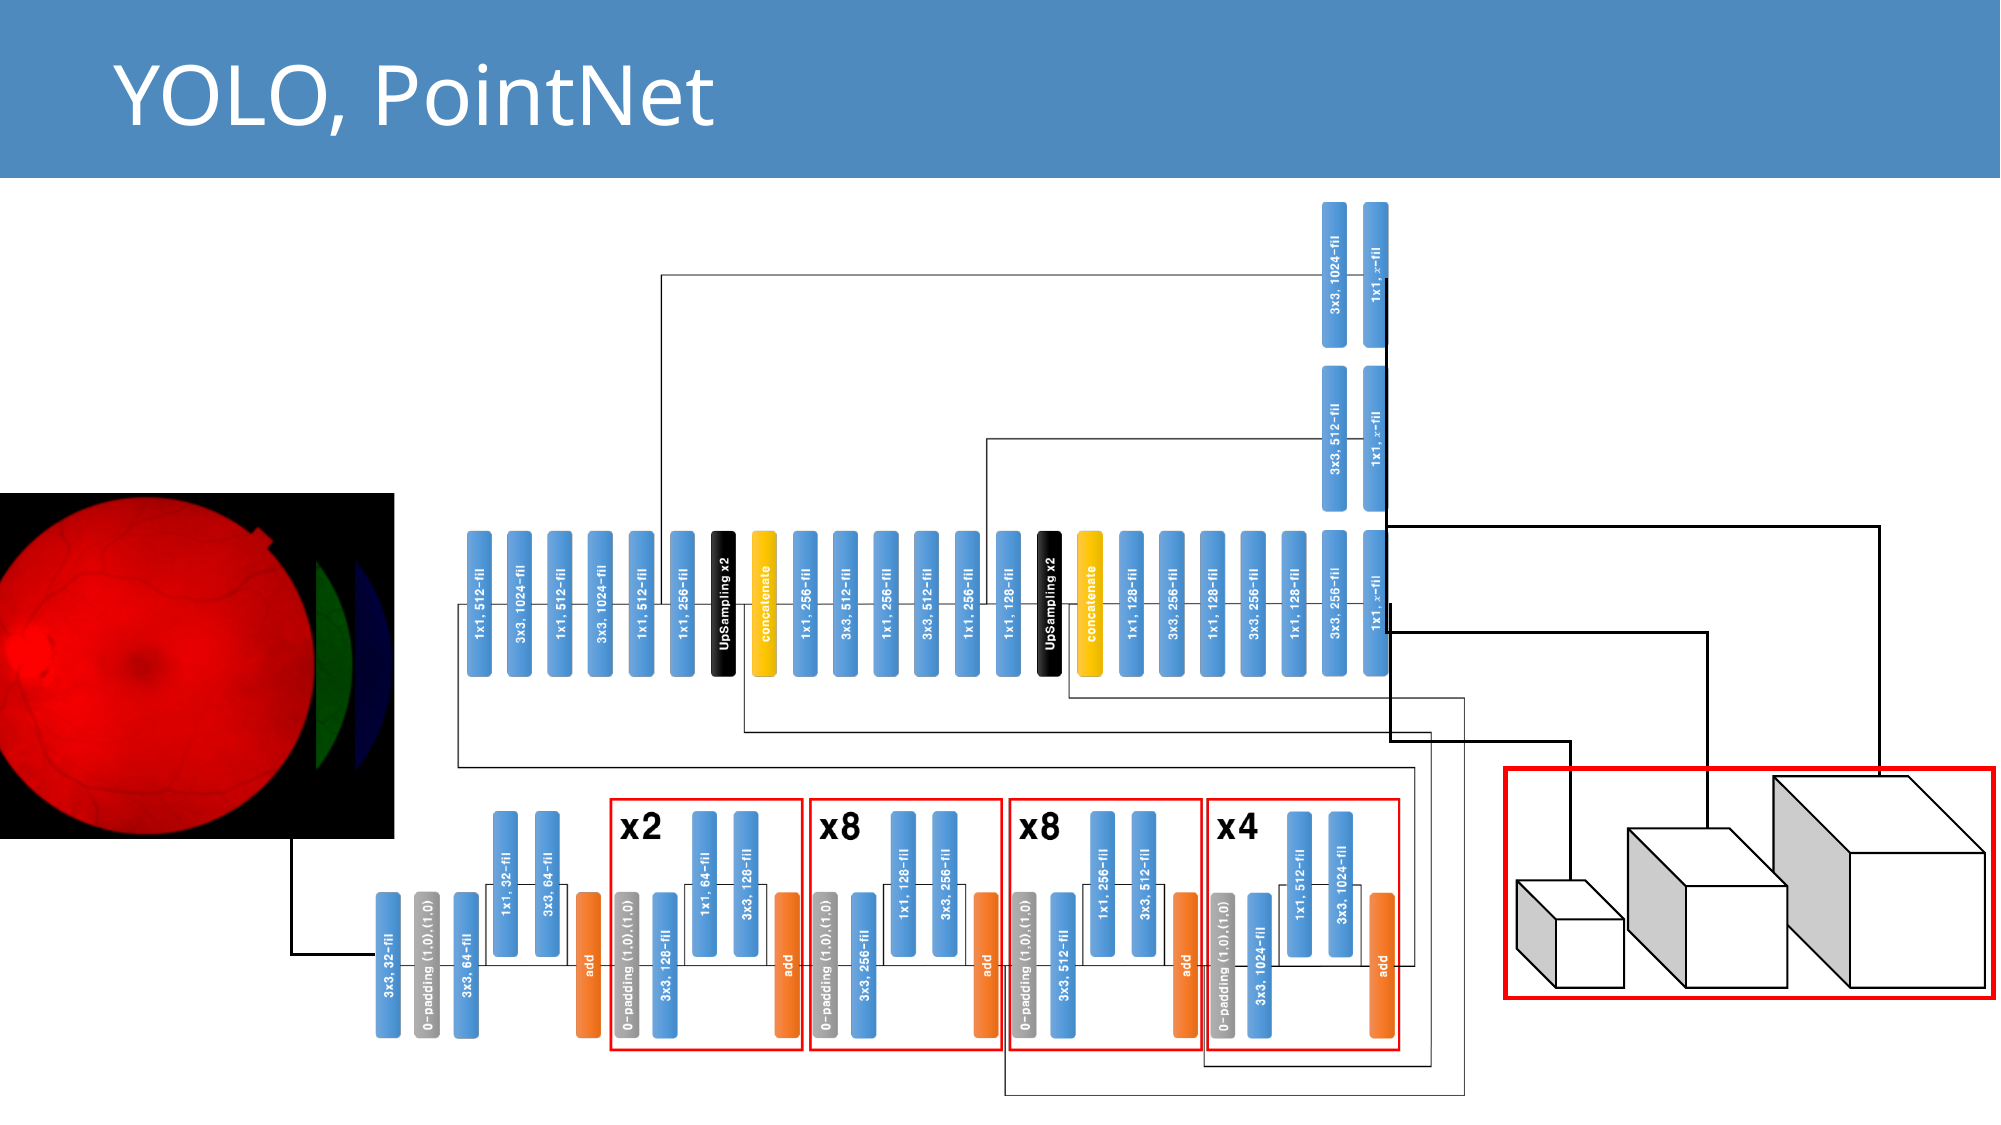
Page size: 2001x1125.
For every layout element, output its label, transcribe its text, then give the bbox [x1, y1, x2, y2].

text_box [207, 839, 375, 955]
text_box [1505, 768, 1994, 999]
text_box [1337, 486, 1729, 780]
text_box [1331, 661, 1610, 822]
text_box YOLO, PointNet [98, 34, 731, 150]
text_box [1364, 299, 1863, 755]
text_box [0, 493, 395, 839]
picture [376, 103, 1465, 1125]
